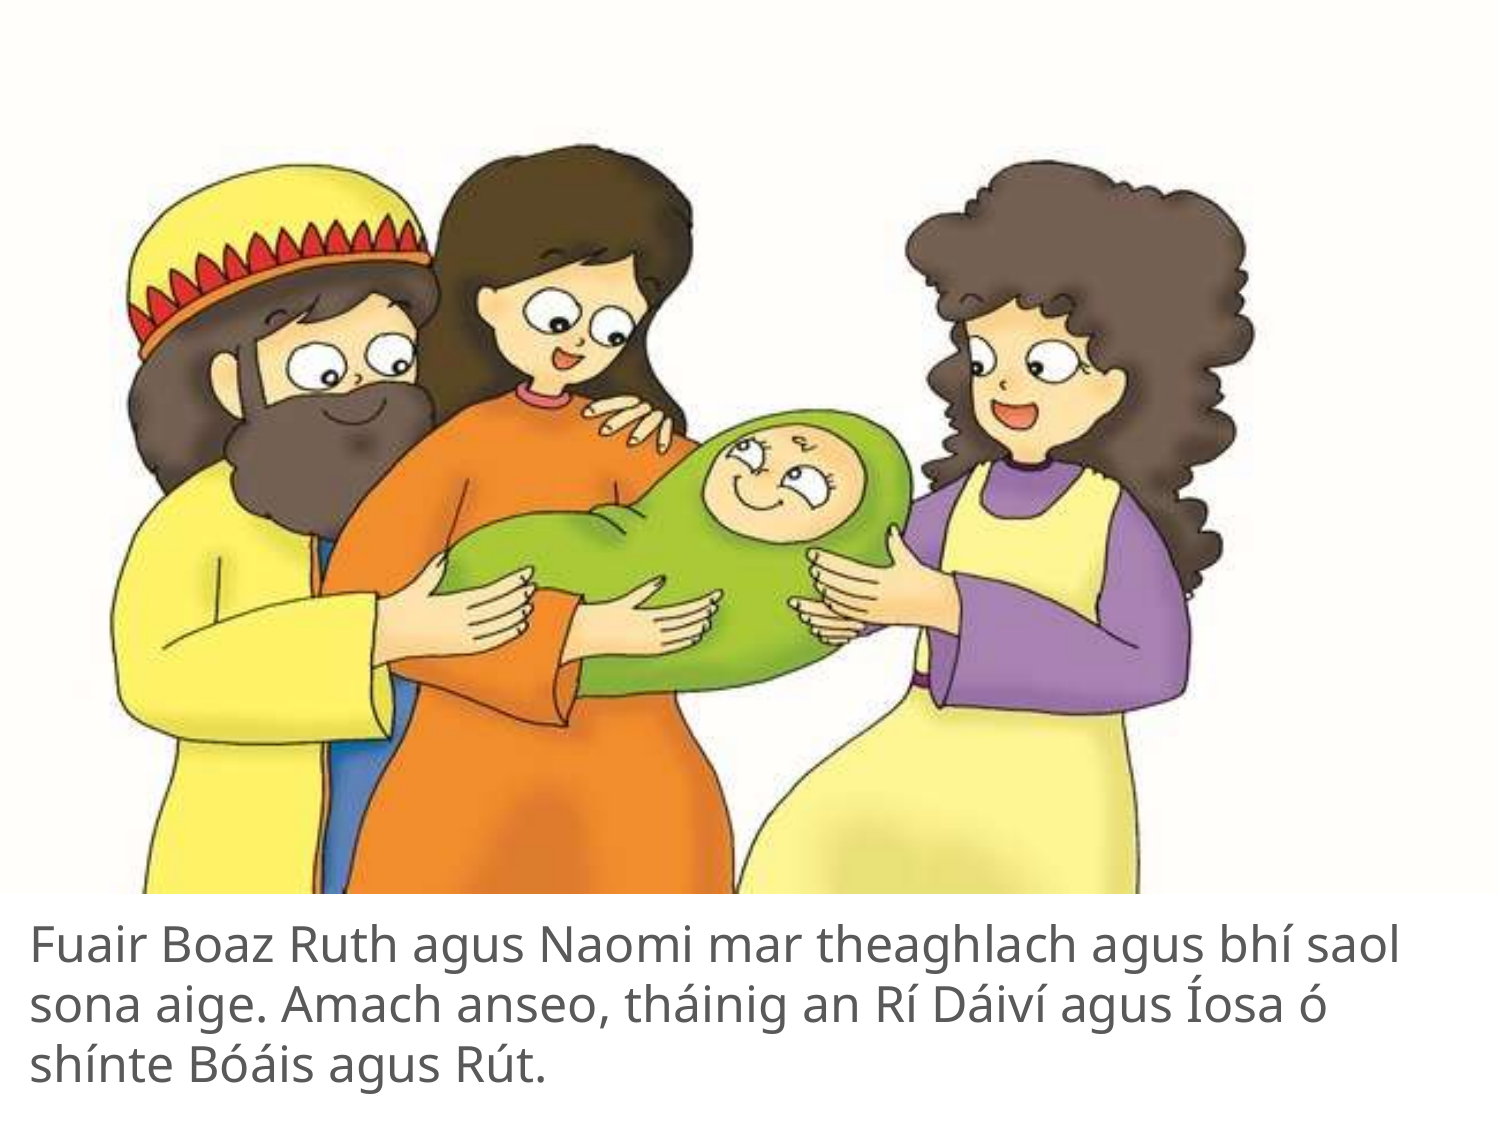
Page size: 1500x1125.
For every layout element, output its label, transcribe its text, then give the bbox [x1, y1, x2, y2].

text_box Fuair Boaz Ruth agus Naomi mar theaghlach agus bhí saol sona aige. Amach anseo, tháinig an Rí Dáiví agus Íosa ó shínte Bóáis agus Rút. [14, 905, 1500, 1100]
picture [0, 0, 1498, 894]
